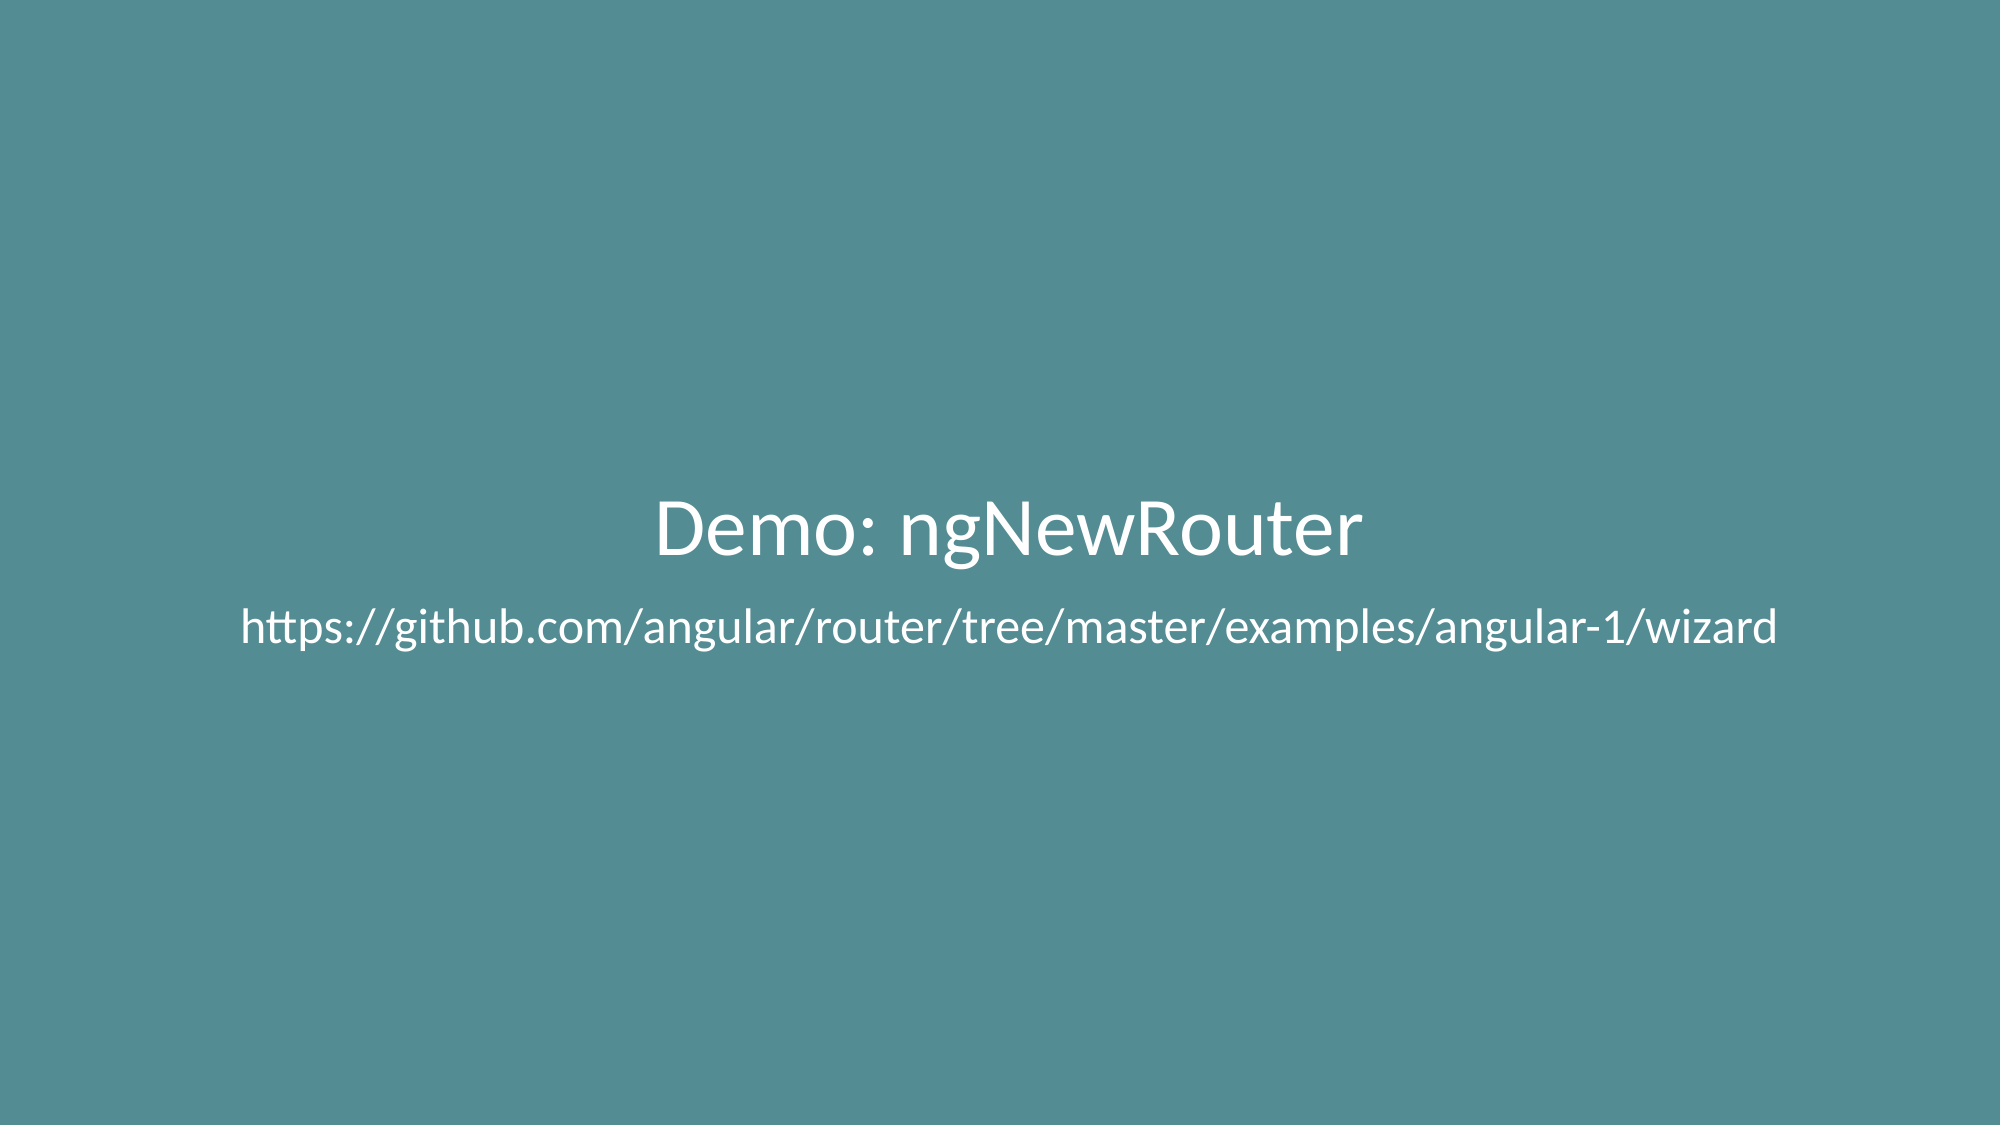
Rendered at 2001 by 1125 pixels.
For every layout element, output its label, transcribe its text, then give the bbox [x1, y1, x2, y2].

list Demo: ngNewRouter https://github.com/angular/router/tree/master/examples/angular-1/wizard [171, 228, 1848, 897]
